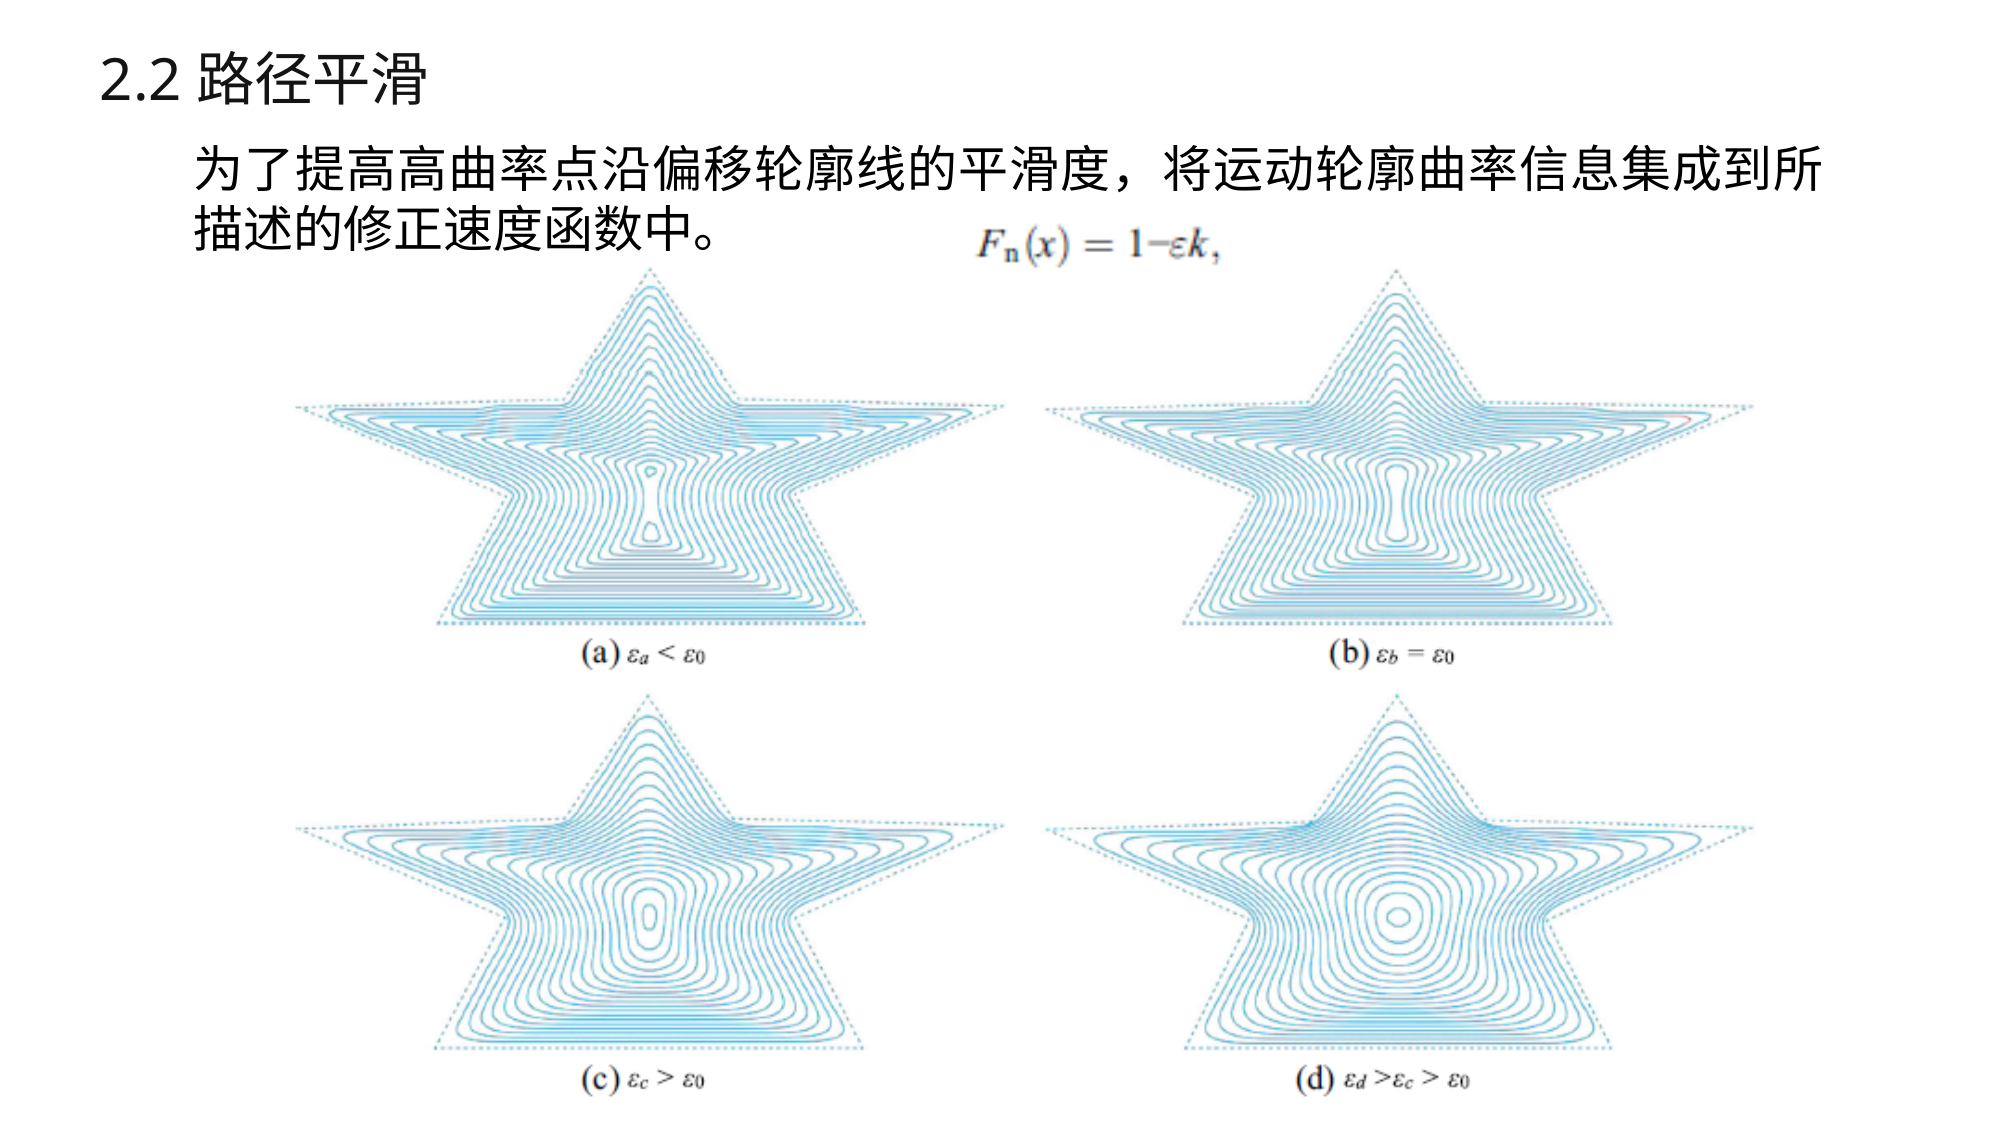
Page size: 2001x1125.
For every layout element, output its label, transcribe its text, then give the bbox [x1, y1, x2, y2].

text_box 2.2路径平滑 [85, 34, 595, 120]
text_box 为了提高高曲率点沿偏移轮廓线的平滑度，将运动轮廓曲率信息集成到所描述的修正速度函数中。 [178, 129, 1840, 265]
picture [244, 198, 1756, 1106]
